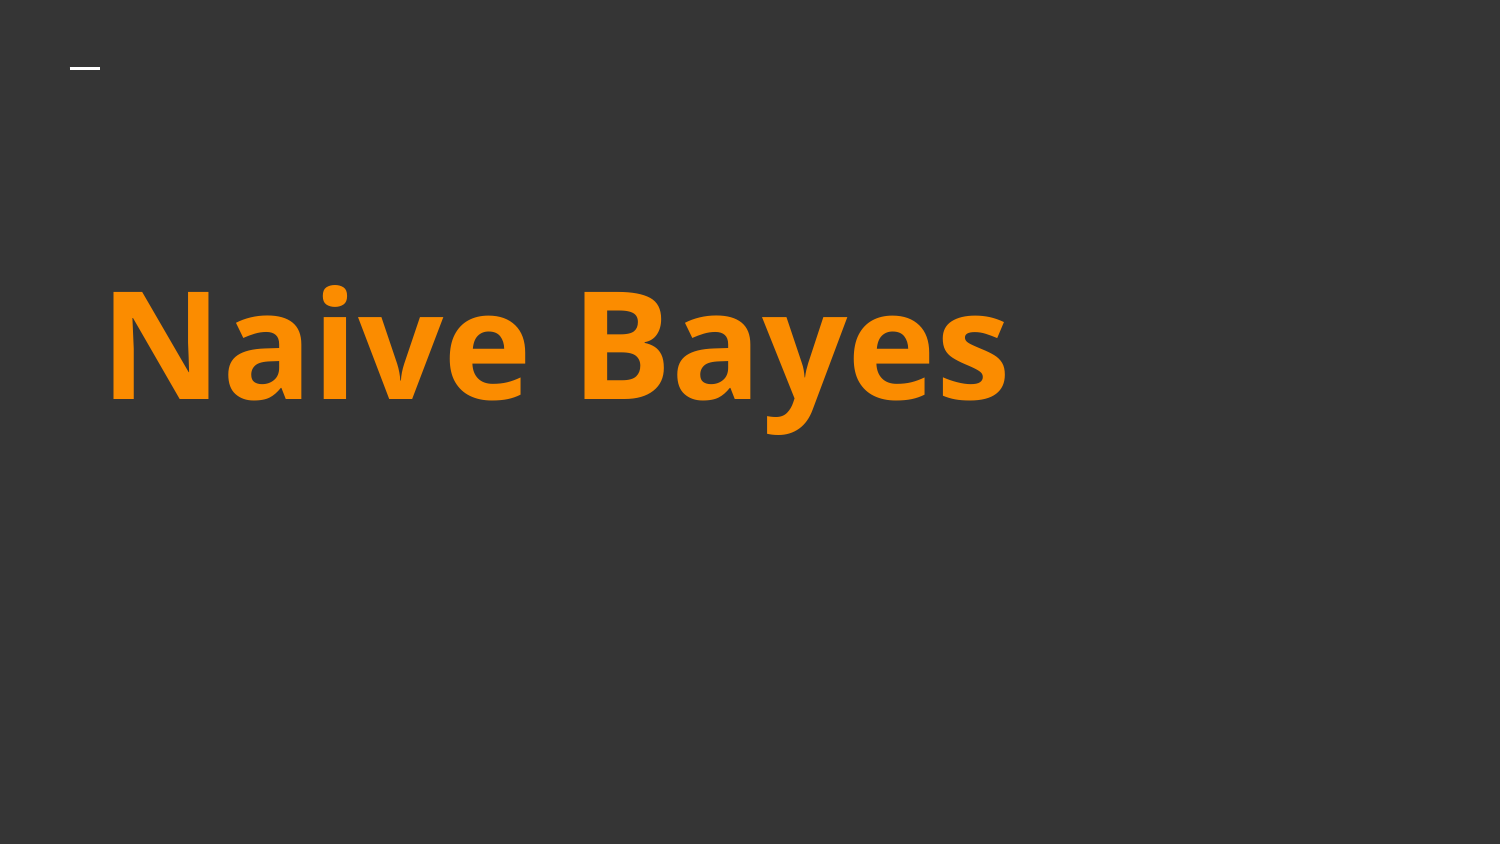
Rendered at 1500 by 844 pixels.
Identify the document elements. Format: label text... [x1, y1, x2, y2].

title Naive Bayes [59, 234, 1084, 535]
